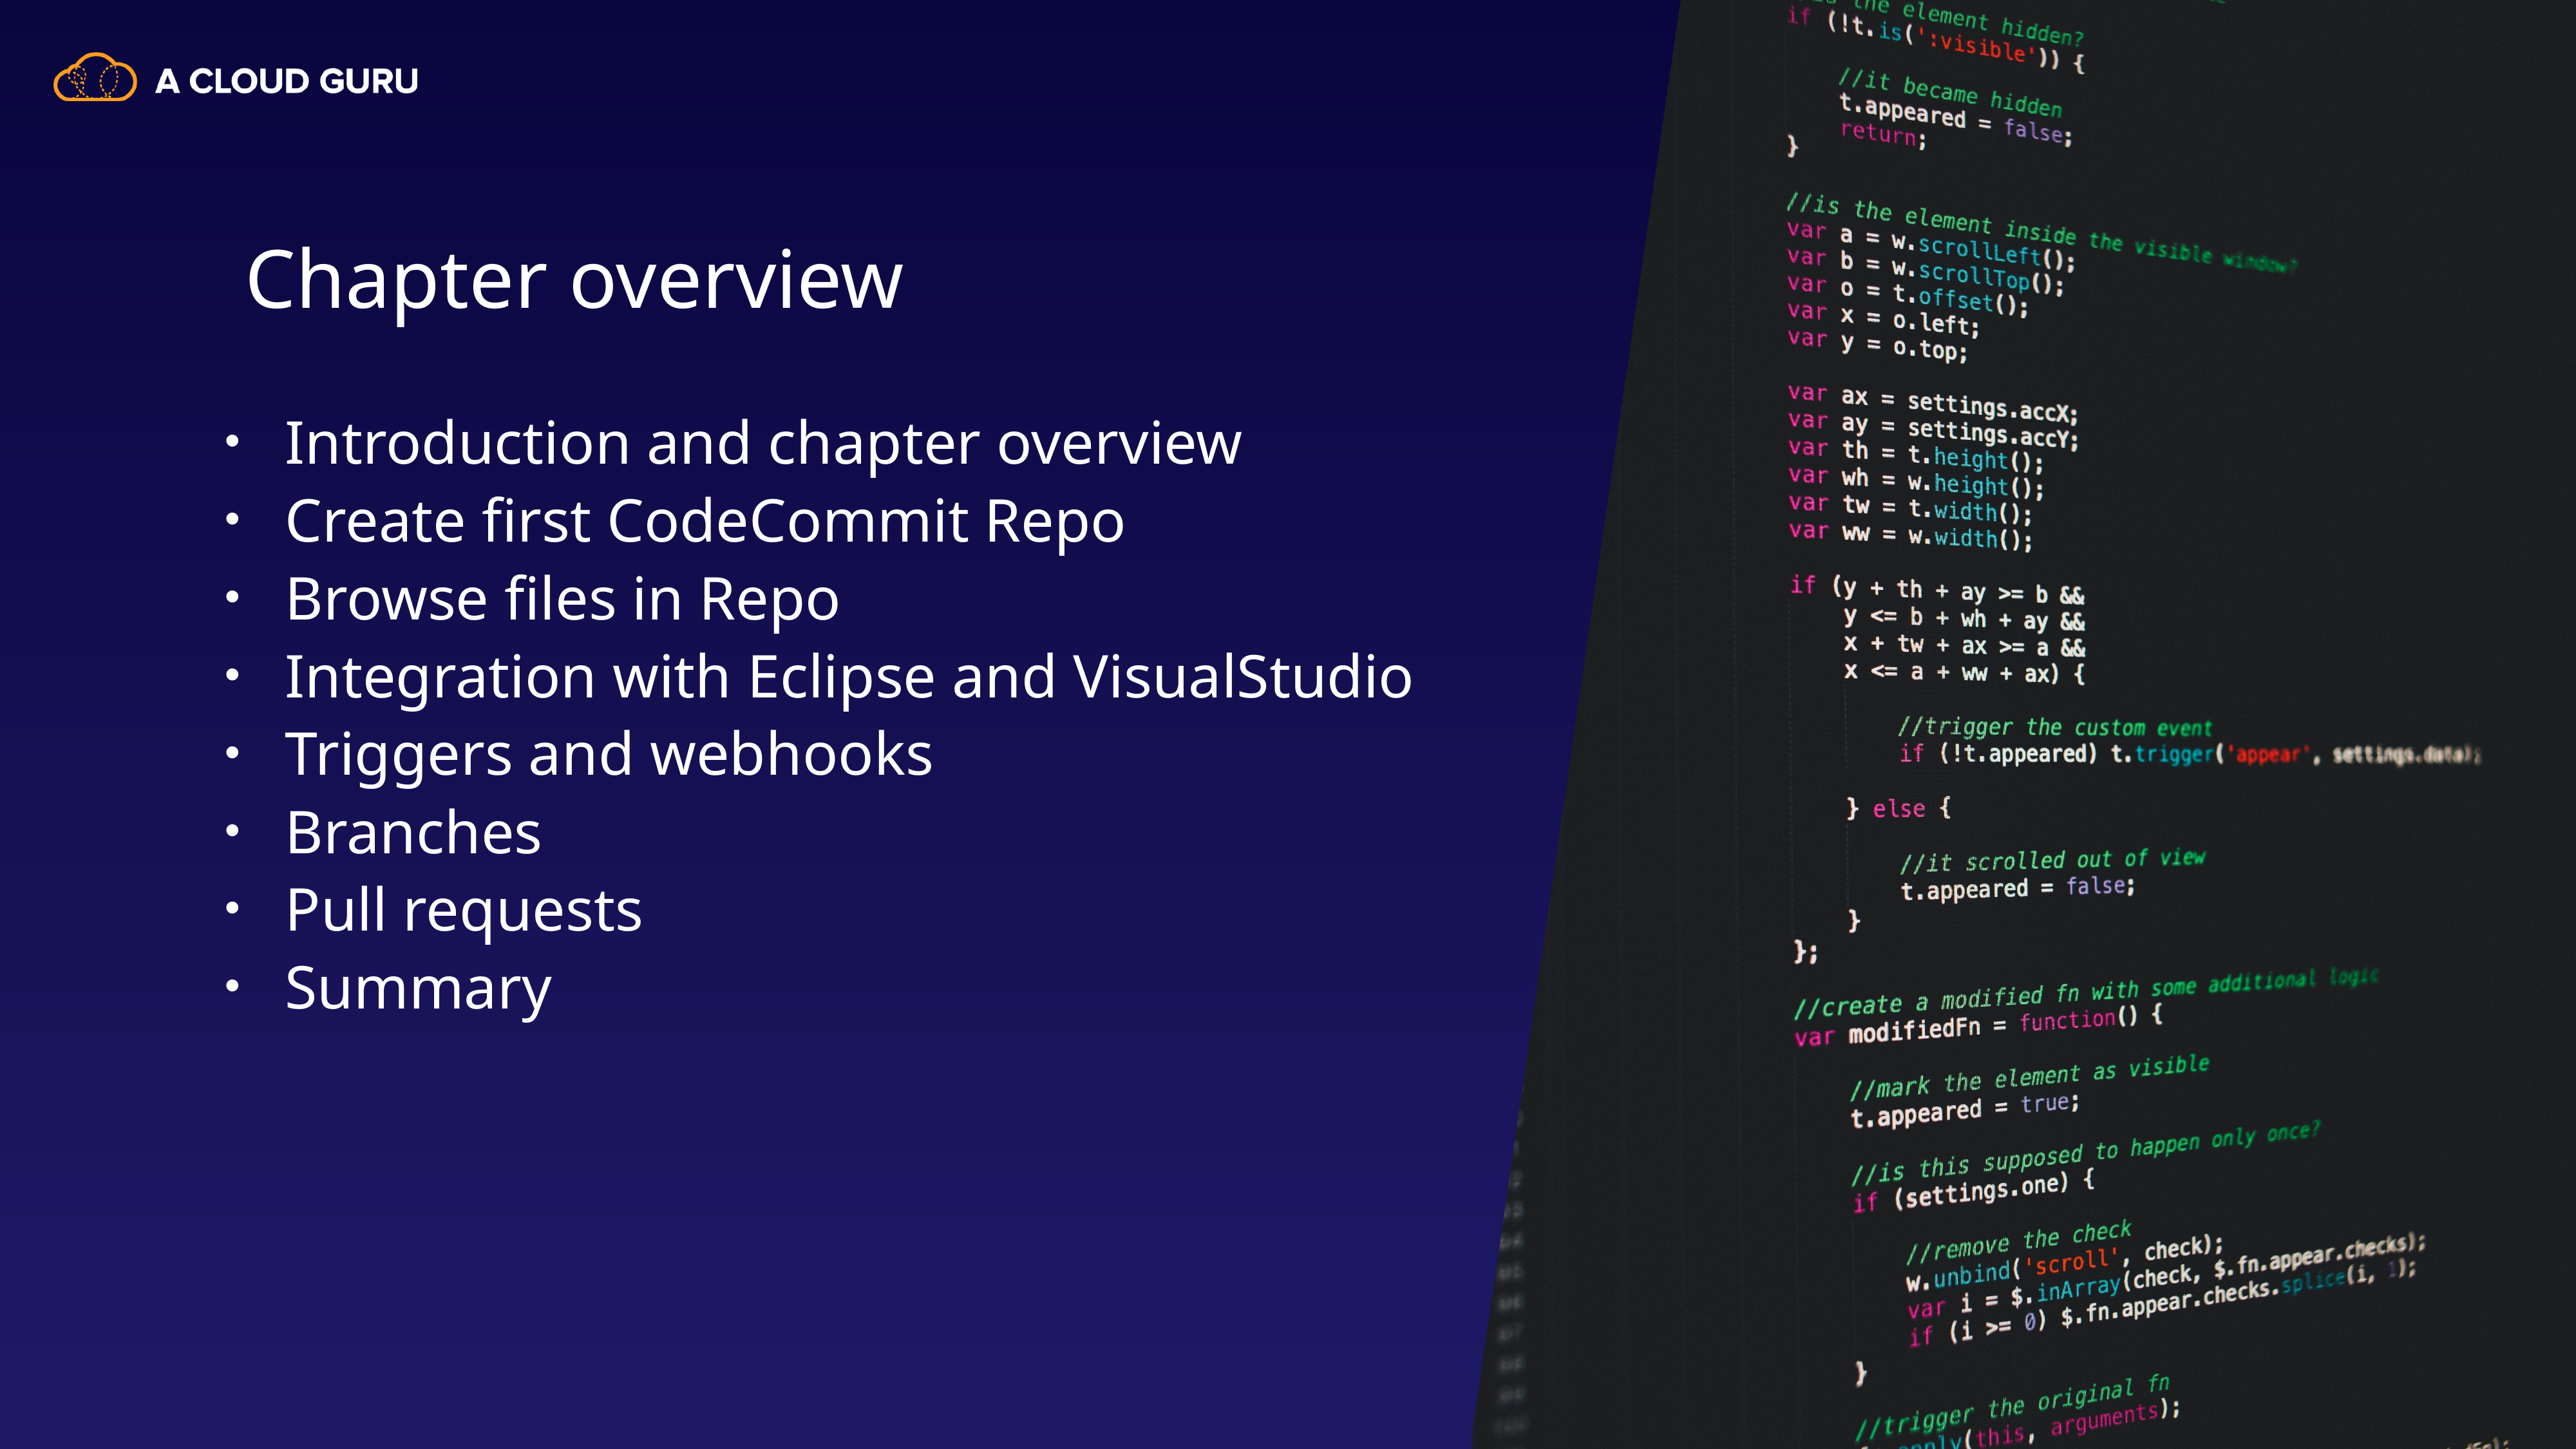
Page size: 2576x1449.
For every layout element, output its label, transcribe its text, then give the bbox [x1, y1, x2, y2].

picture [53, 52, 417, 102]
picture [1472, 0, 2576, 1449]
list Introduction and chapter overview Create first CodeCommit Repo Browse files in Repo Integration with Eclipse and VisualStudio Triggers and webhooks Branches Pull requests Summary [215, 393, 1455, 1032]
list Chapter overview [235, 213, 1472, 323]
